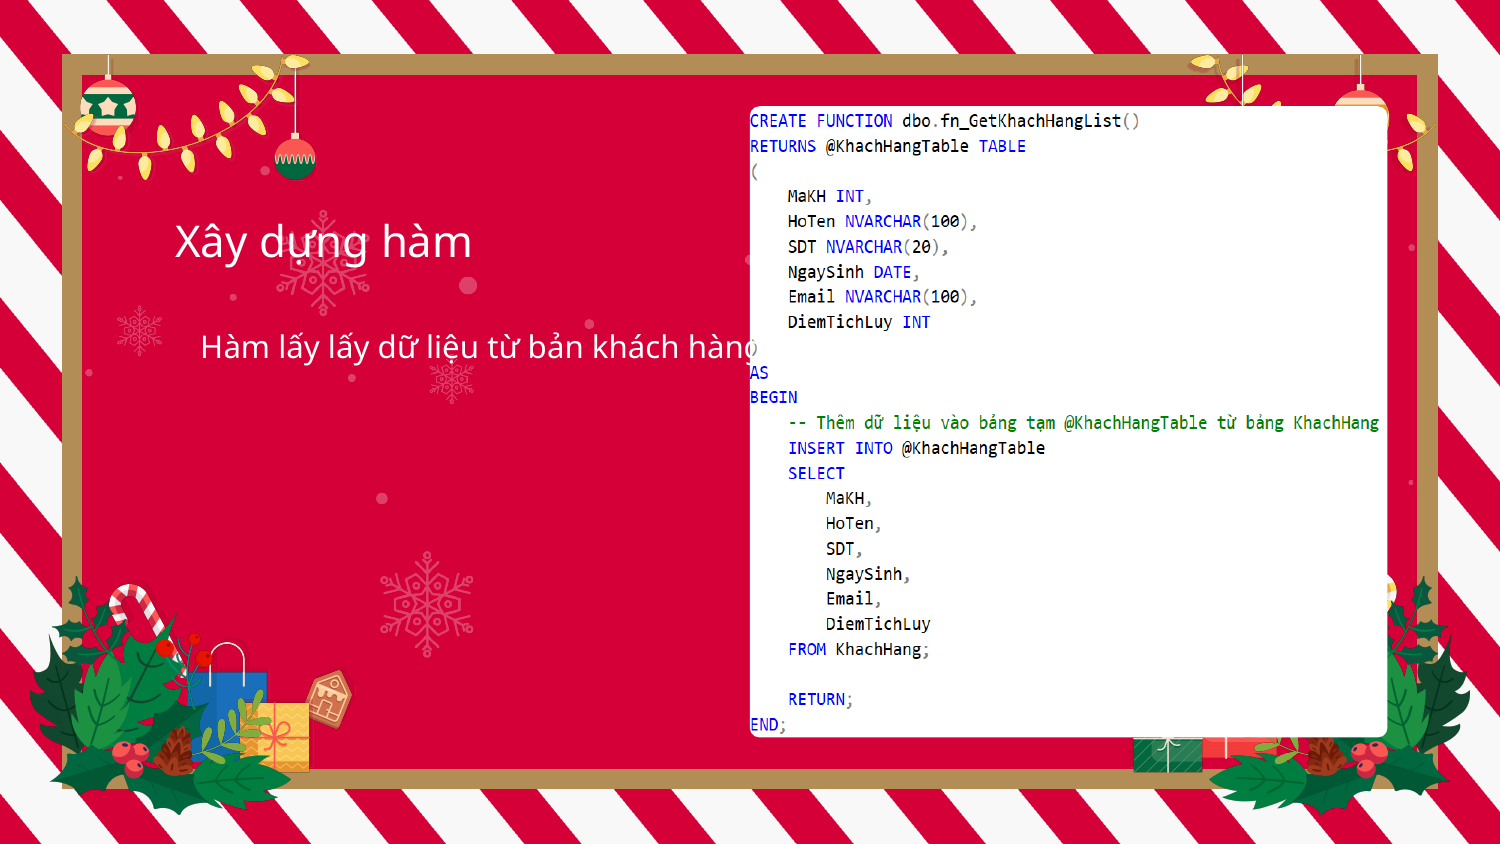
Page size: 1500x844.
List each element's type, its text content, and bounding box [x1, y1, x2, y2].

text_box Xây dựng hàm [163, 208, 744, 273]
text_box Hàm lấy lấy dữ liệu từ bản khách hàng [189, 321, 744, 372]
picture [0, 0, 1500, 844]
